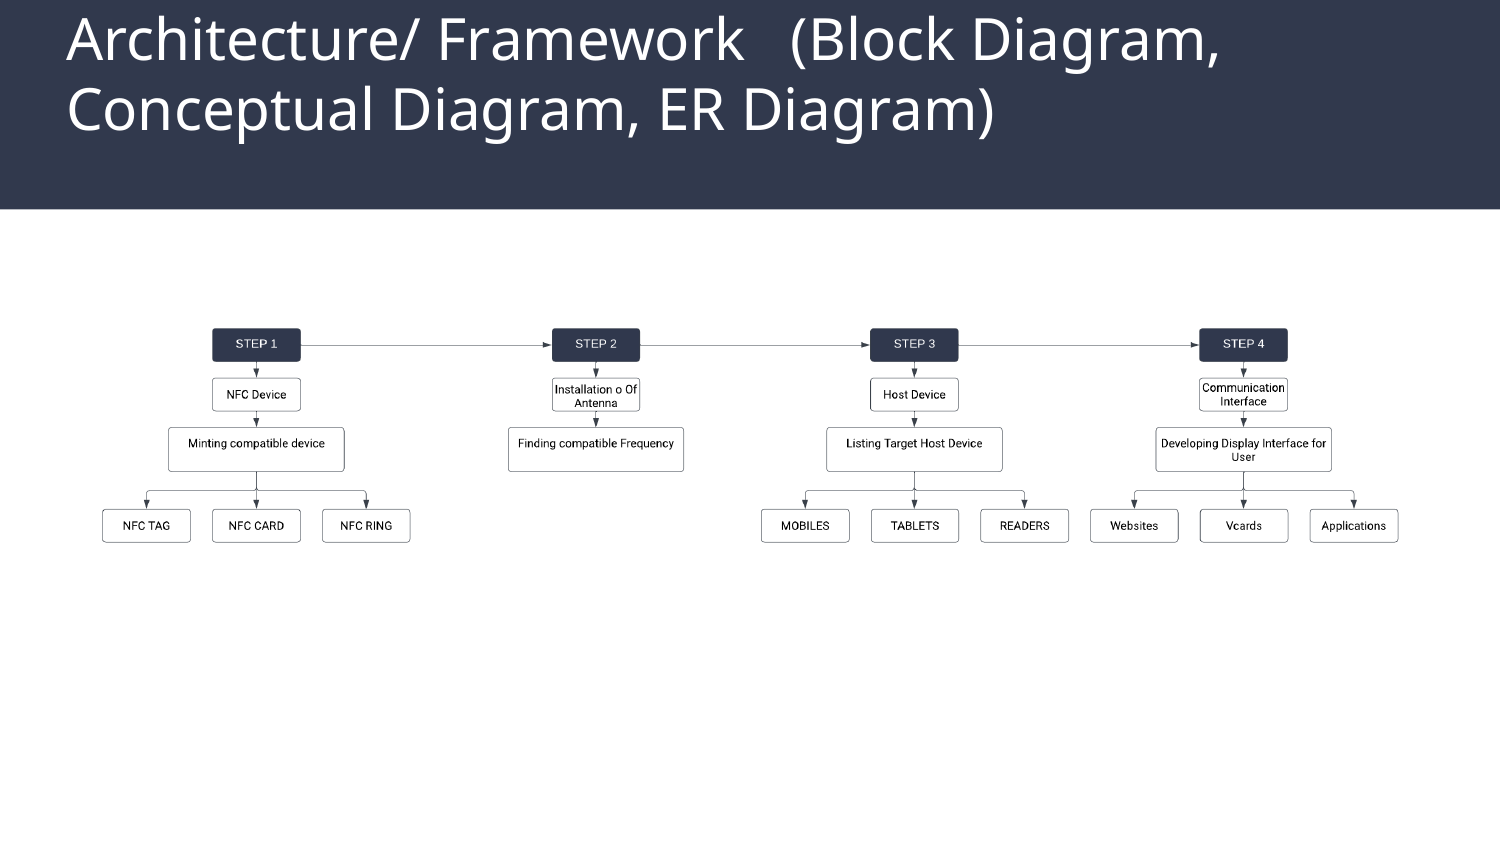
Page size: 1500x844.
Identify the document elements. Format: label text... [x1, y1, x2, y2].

title Architecture/ Framework (Block Diagram, Conceptual Diagram, ER Diagram) [51, 0, 1449, 125]
picture [25, 305, 1475, 565]
